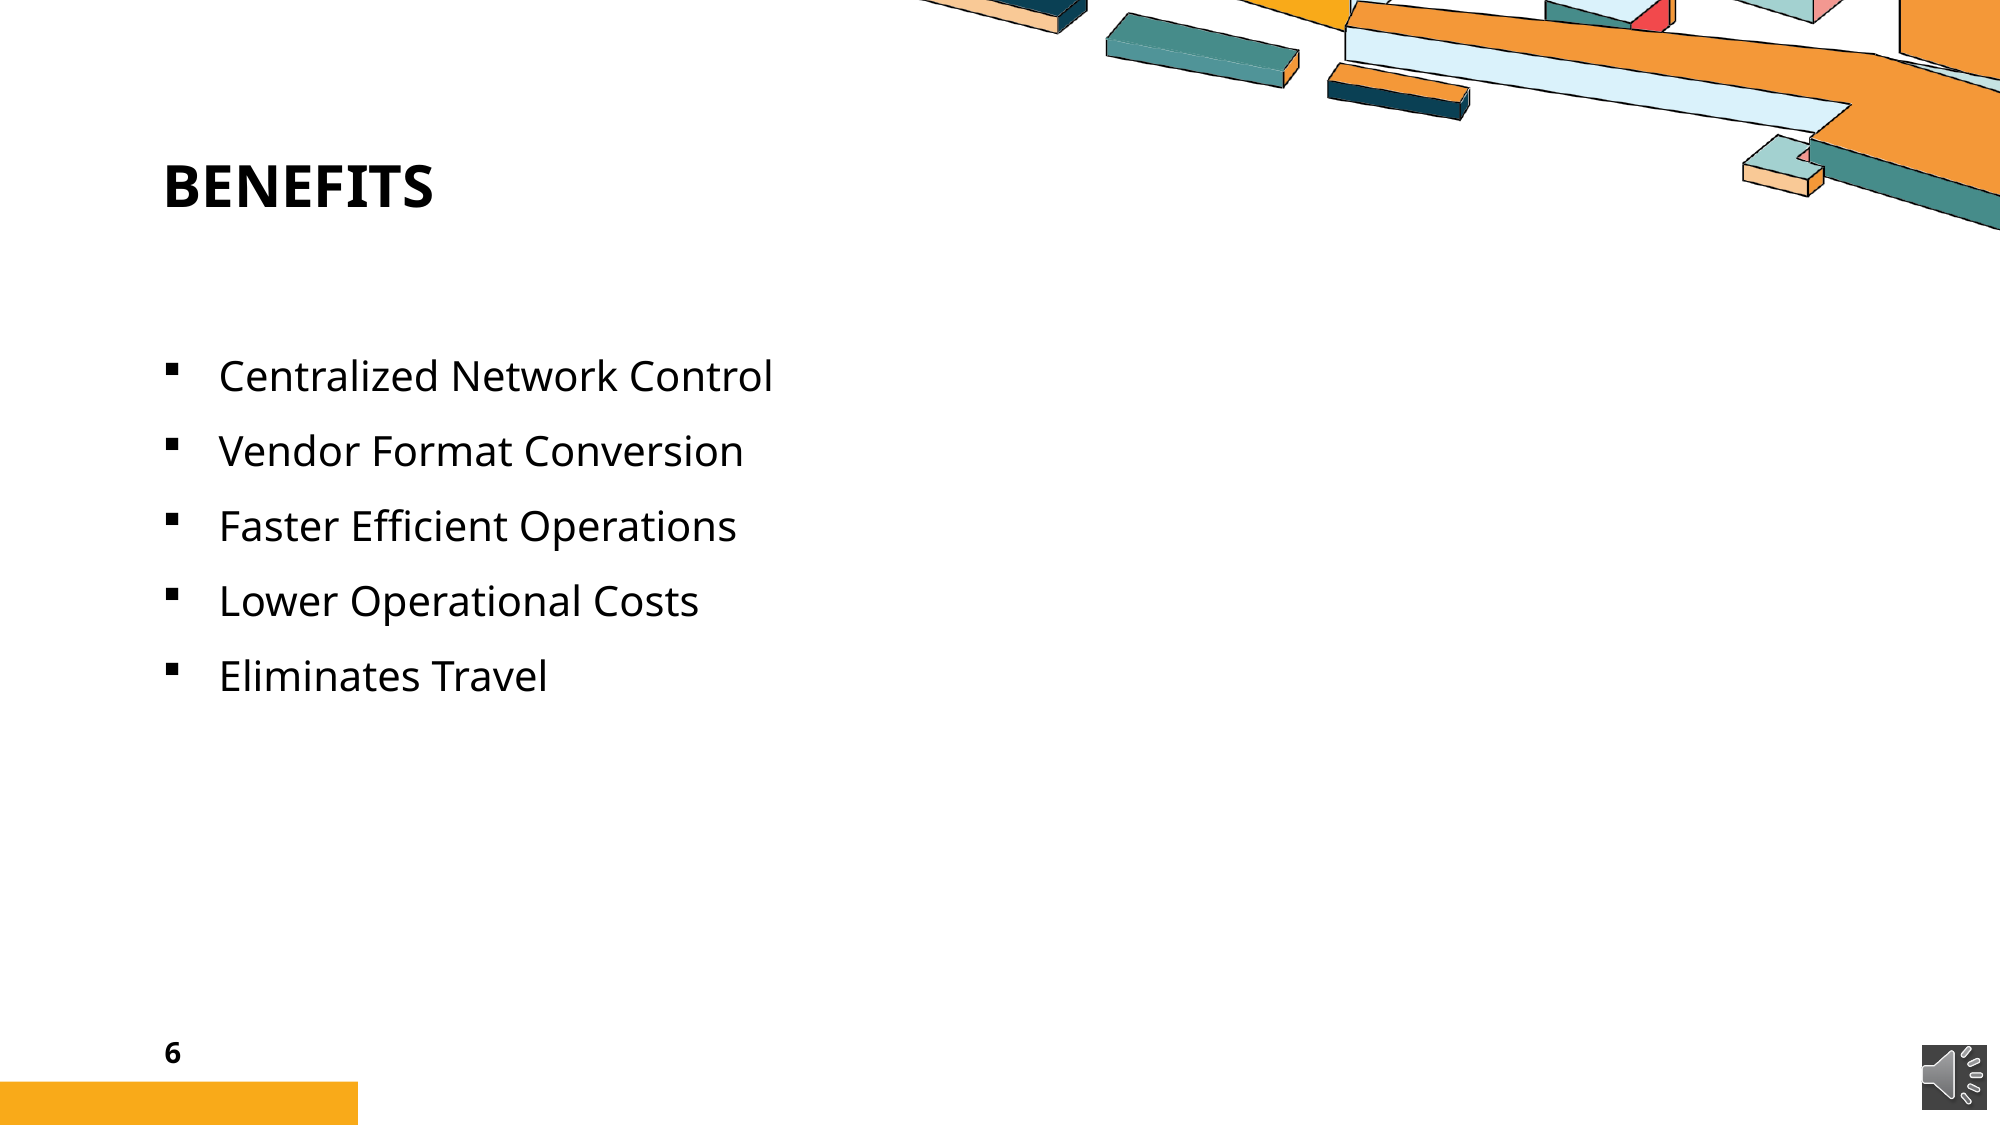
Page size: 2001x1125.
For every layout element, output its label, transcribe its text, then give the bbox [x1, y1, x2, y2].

title benefits [147, 22, 1160, 228]
slide_number 6 [149, 1024, 345, 1085]
list Centralized Network Control Vendor Format Conversion Faster Efficient Operations Lower Operational Costs Eliminates Travel [147, 342, 1823, 1025]
picture [1920, 1044, 1988, 1111]
picture [816, 0, 2000, 236]
